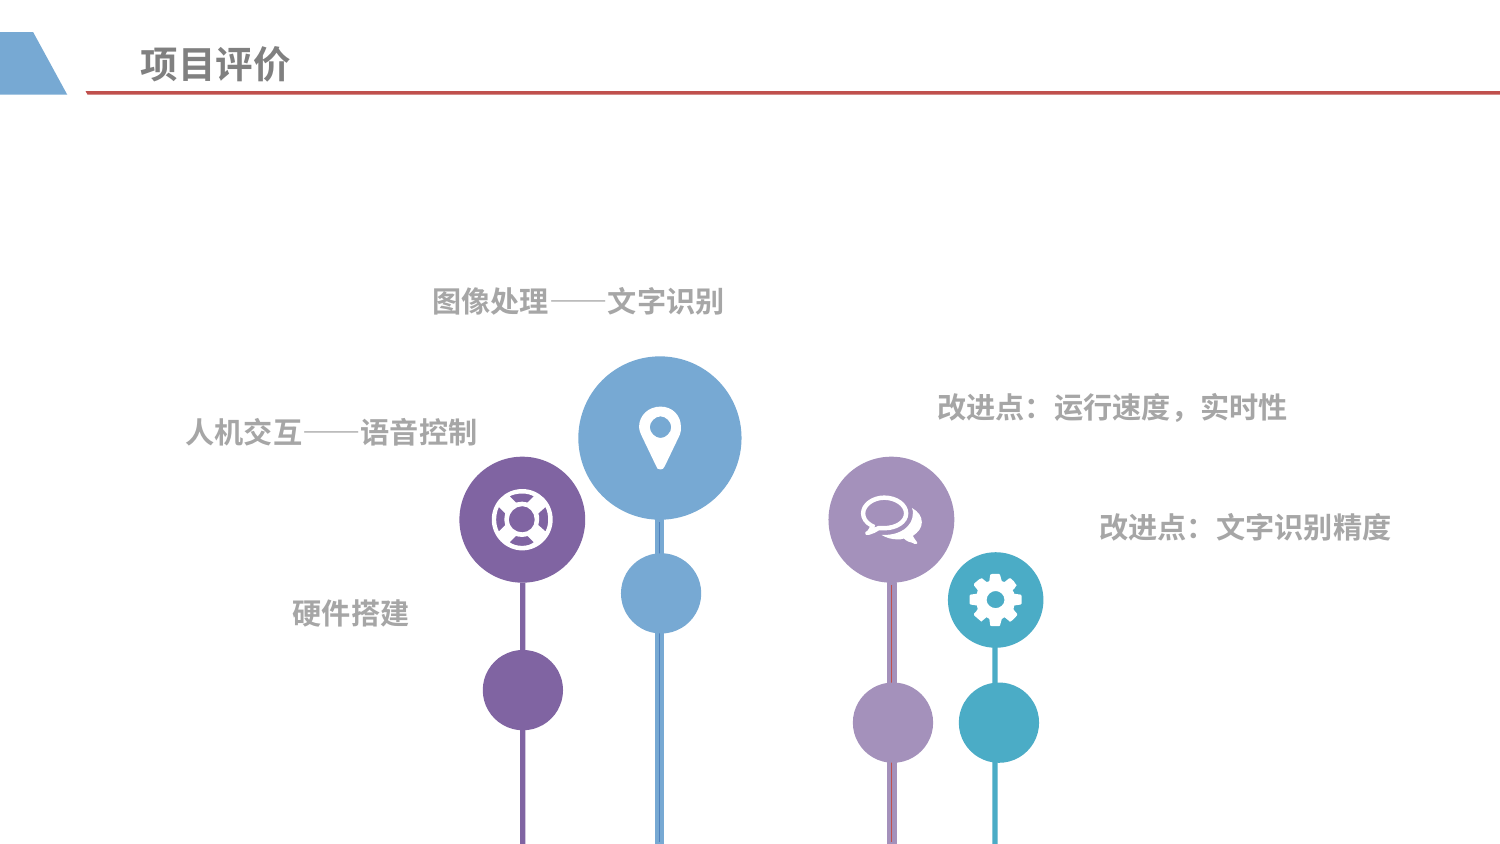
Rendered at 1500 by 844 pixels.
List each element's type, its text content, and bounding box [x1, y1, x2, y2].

text_box 项目评价 [140, 32, 491, 95]
text_box 人机交互——语音控制 [185, 407, 478, 450]
text_box [850, 680, 936, 765]
text_box [956, 680, 1042, 765]
text_box 硬件搭建 [292, 588, 410, 631]
text_box [480, 647, 566, 733]
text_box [828, 456, 955, 583]
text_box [947, 551, 1044, 648]
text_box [578, 356, 742, 520]
text_box [618, 551, 704, 636]
text_box [518, 591, 527, 648]
text_box [518, 733, 527, 844]
text_box [990, 765, 1000, 844]
text_box [655, 528, 664, 551]
text_box [655, 636, 664, 844]
text_box 图像处理——文字识别 [432, 275, 725, 319]
text_box 改进点：文字识别精度 [1098, 502, 1392, 545]
text_box [887, 765, 897, 844]
text_box [887, 591, 897, 680]
text_box [990, 655, 1000, 681]
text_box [459, 456, 586, 583]
text_box 改进点：运行速度，实时性 [936, 382, 1289, 425]
